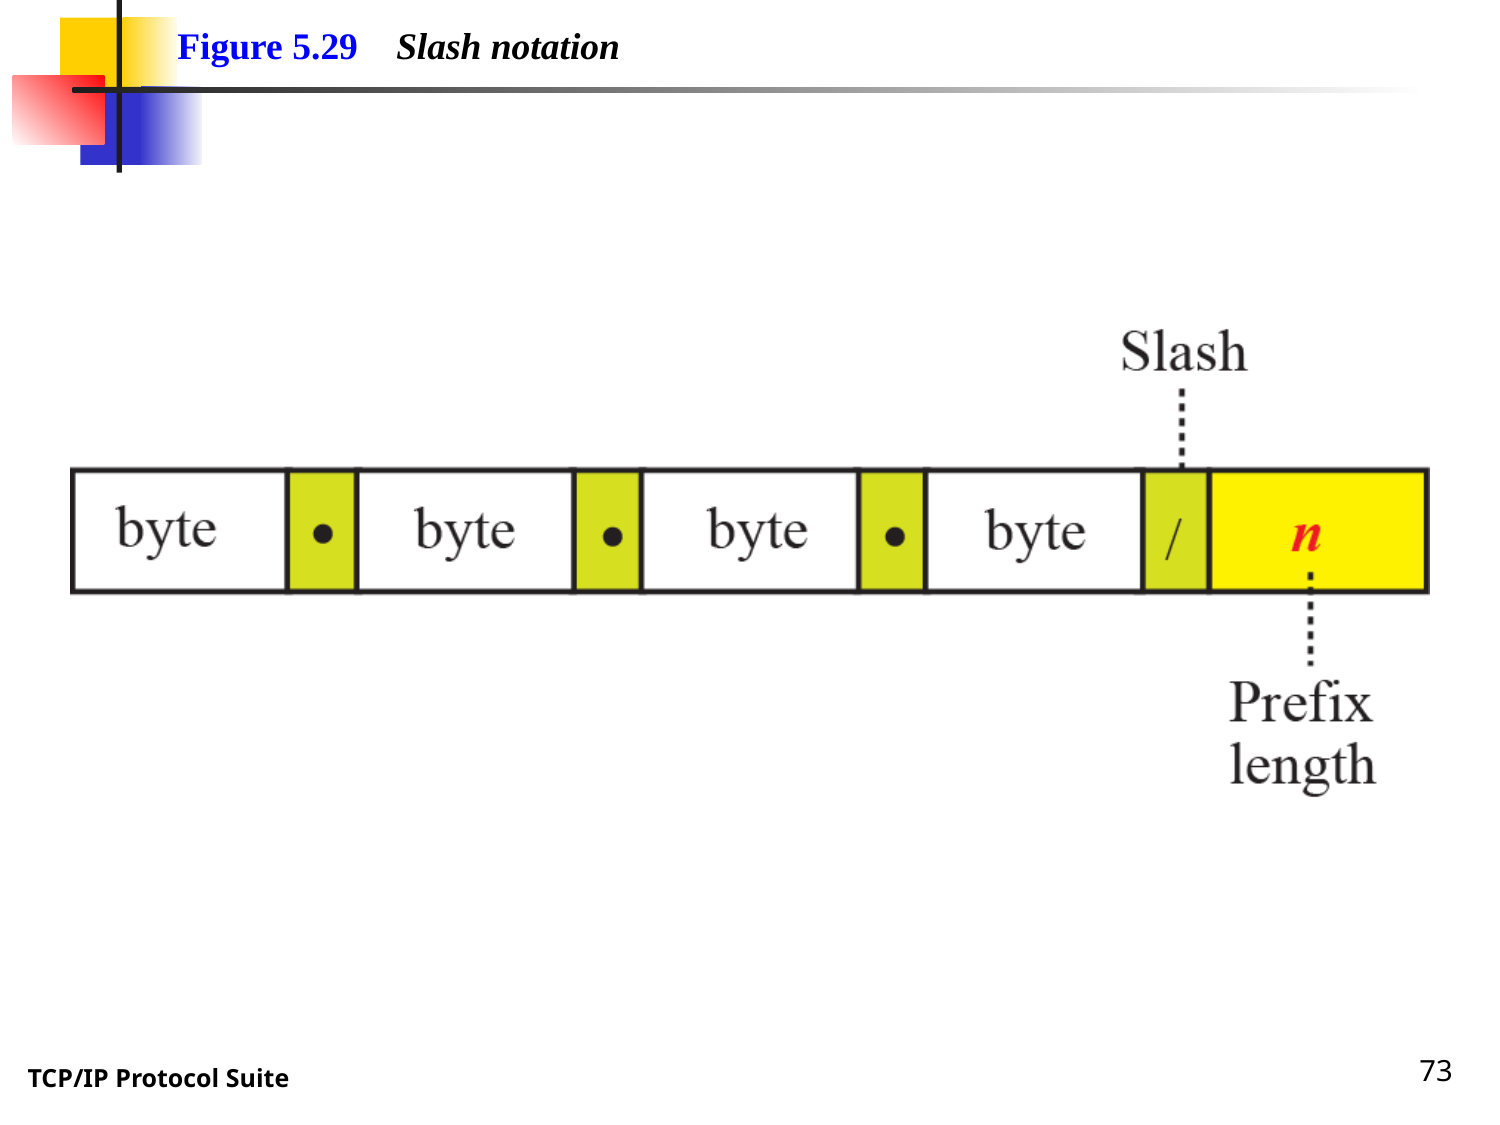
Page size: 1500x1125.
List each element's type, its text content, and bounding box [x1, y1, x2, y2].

text_box [116, 93, 122, 173]
text_box Figure 5.29 Slash notation [162, 14, 1100, 75]
text_box [80, 93, 116, 165]
text_box [141, 93, 202, 165]
text_box [60, 17, 116, 86]
footer TCP/IP Protocol Suite [12, 1025, 488, 1100]
text_box [122, 93, 141, 165]
picture [70, 322, 1430, 803]
slide_number 73 [1155, 1024, 1468, 1100]
text_box [122, 17, 177, 86]
text_box [72, 87, 1423, 93]
text_box [116, 0, 122, 87]
text_box [12, 75, 105, 145]
